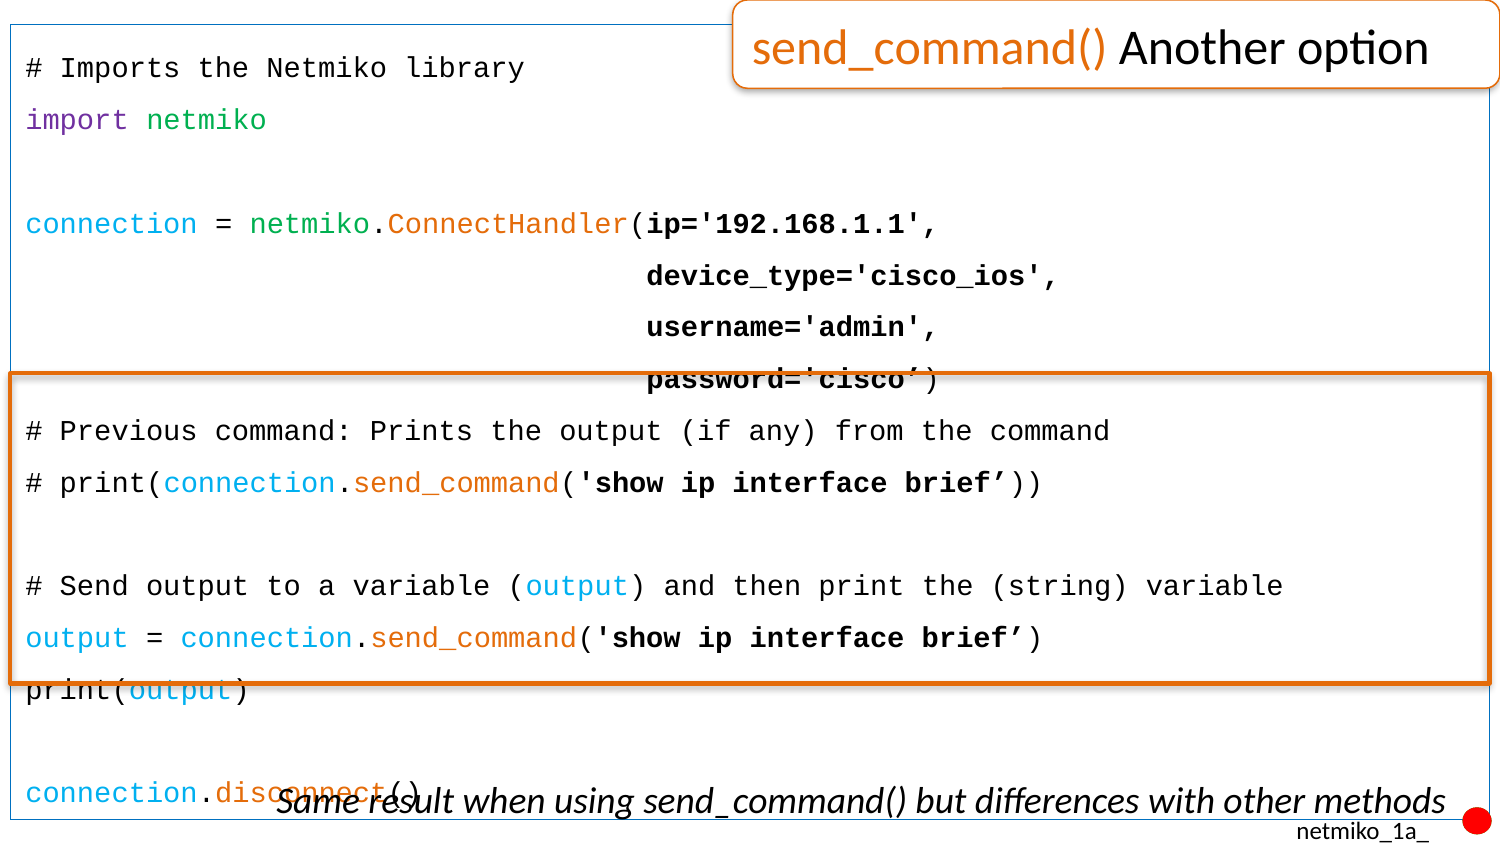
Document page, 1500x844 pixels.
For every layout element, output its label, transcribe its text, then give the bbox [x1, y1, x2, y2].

text_box netmiko_1a_ [1281, 829, 1445, 844]
list # Imports the Netmiko library import netmiko connection = netmiko.ConnectHandler(ip='192.168.1.1', device_type='cisco_ios', username='admin', password='cisco’) # Previous command: Prints the output (if any) from the command # print(connection.send_command('show ip interface brief’)) # Send output to a variable (output) and then print the (string) variable output = connection.send_command('show ip interface brief’) print(output) connection.disconnect() [10, 690, 1490, 820]
list # Imports the Netmiko library import netmiko connection = netmiko.ConnectHandler(ip='192.168.1.1', device_type='cisco_ios', username='admin', password='cisco’) # Previous command: Prints the output (if any) from the command # print(connection.send_command('show ip interface brief’)) # Send output to a variable (output) and then print the (string) variable output = connection.send_command('show ip interface brief’) print(output) connection.disconnect() [10, 24, 1490, 372]
text_box send_command() Another option [731, 0, 1500, 90]
text_box [10, 373, 1490, 684]
text_box [1463, 807, 1492, 835]
text_box Same result when using send_command() but differences with other methods [261, 768, 1463, 829]
